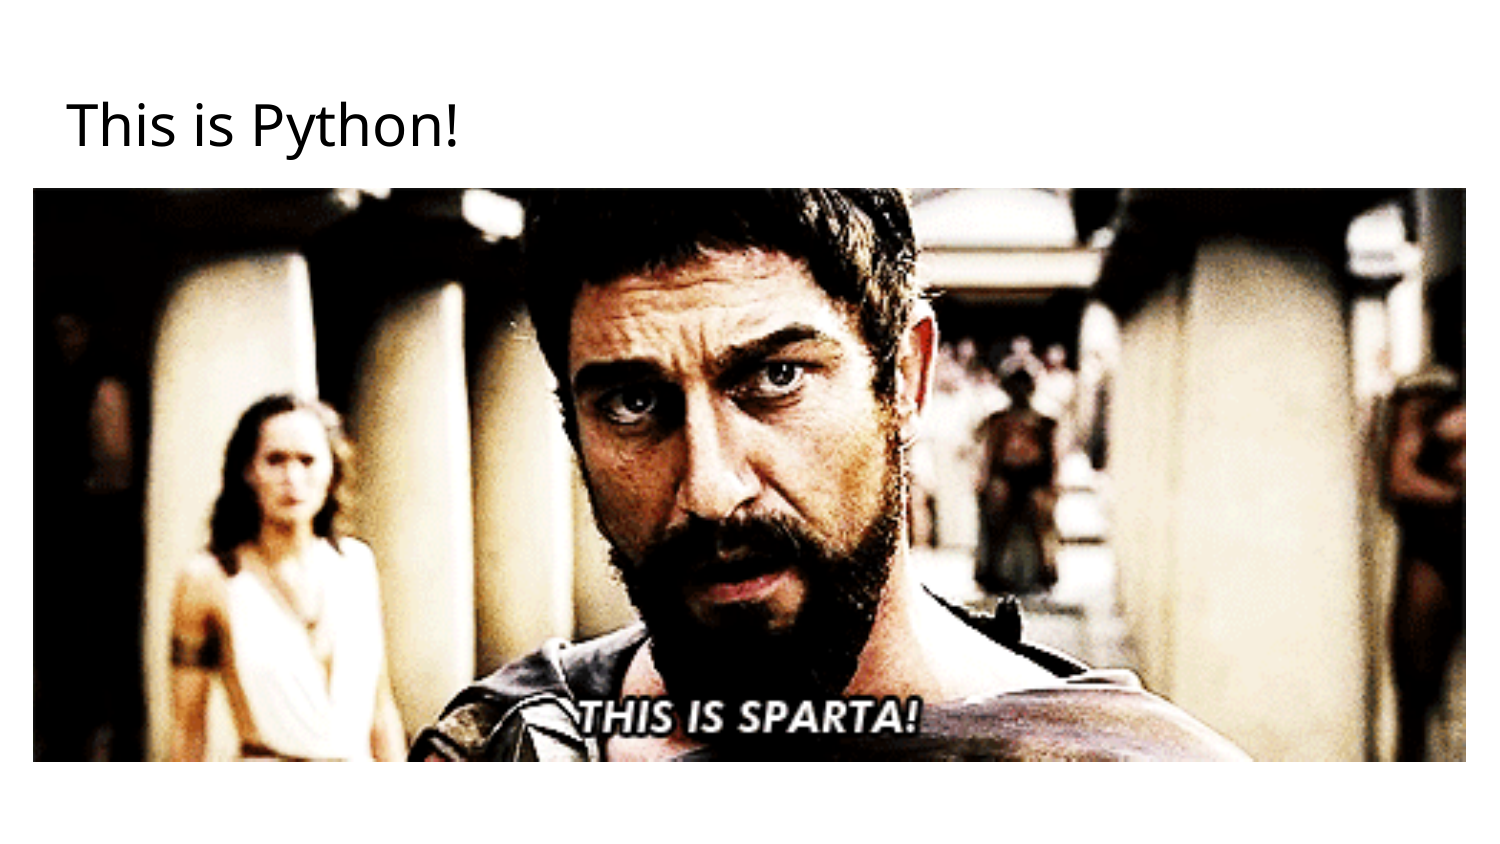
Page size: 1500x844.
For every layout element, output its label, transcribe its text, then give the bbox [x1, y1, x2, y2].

picture [33, 188, 1467, 763]
title This is Python! [51, 72, 1449, 167]
